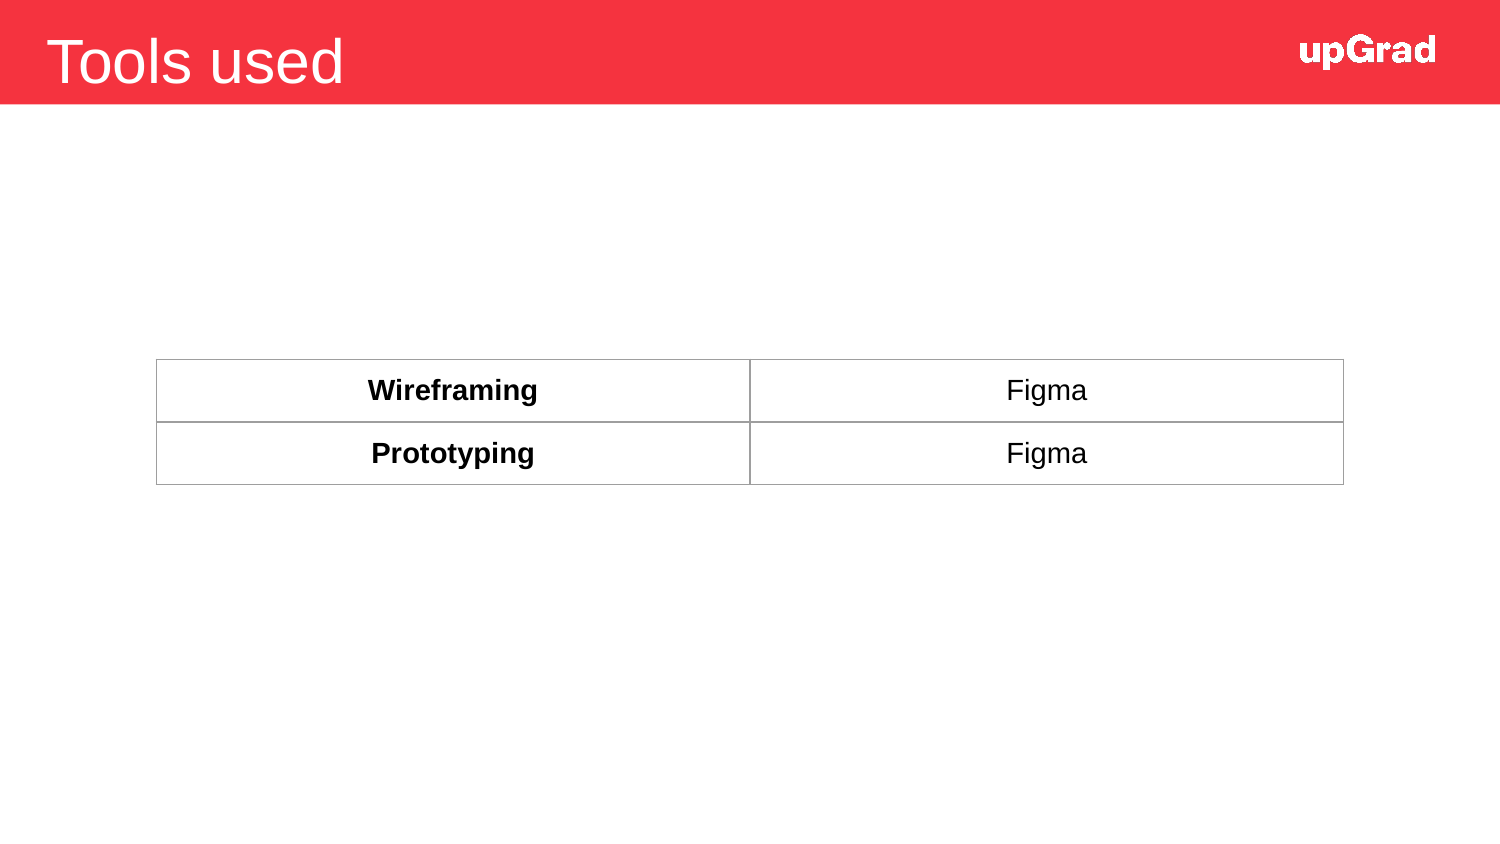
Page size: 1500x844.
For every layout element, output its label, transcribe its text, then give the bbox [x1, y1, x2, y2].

text_box Tools used [31, 21, 1164, 88]
table_cell Figma [751, 423, 1343, 484]
picture [1300, 34, 1435, 70]
table_header Wireframing [157, 360, 749, 421]
table_cell Prototyping [157, 423, 749, 484]
table_header Figma [751, 360, 1343, 421]
